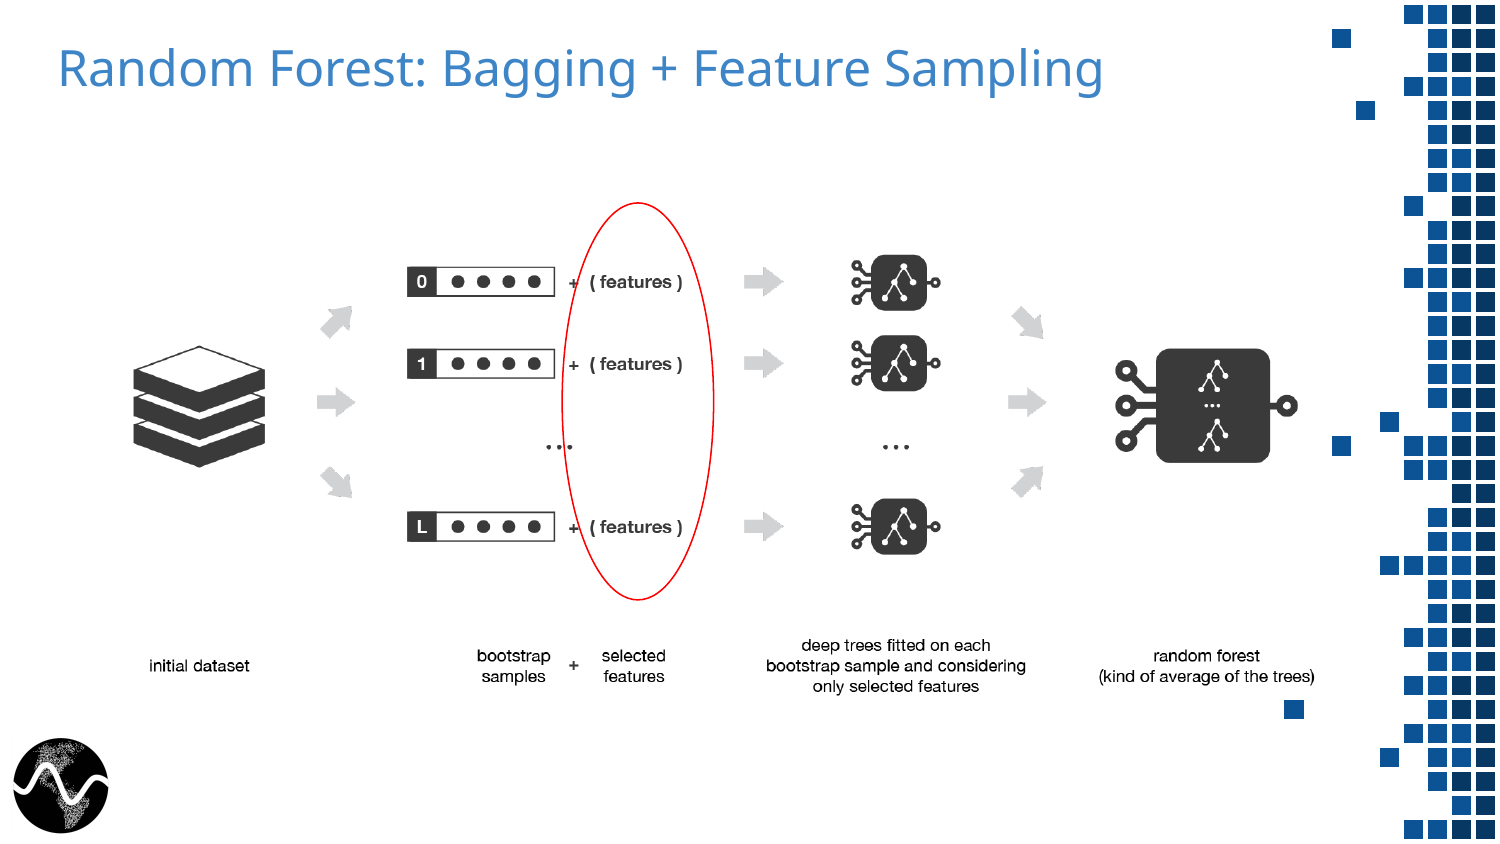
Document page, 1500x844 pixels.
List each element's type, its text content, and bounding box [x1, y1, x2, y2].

picture [10, 195, 1358, 836]
title Random Forest: Bagging + Feature Sampling [42, 20, 1257, 112]
